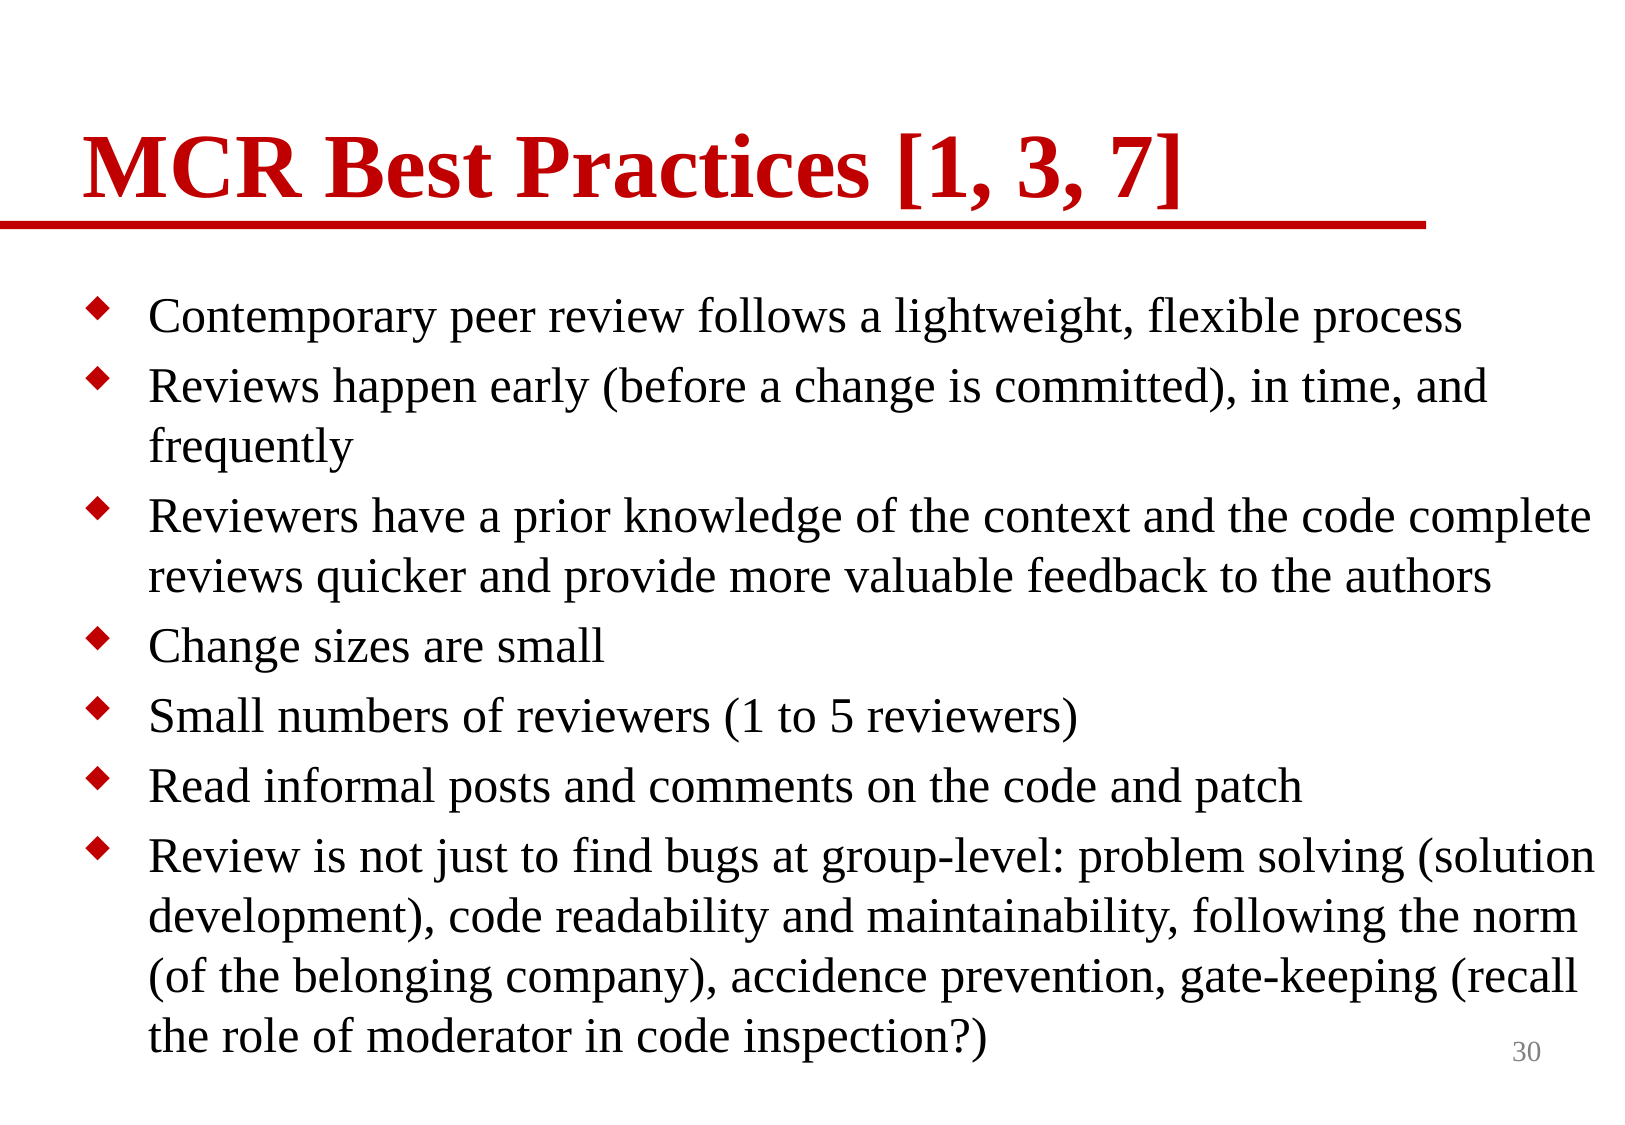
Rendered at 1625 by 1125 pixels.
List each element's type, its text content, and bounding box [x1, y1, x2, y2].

title MCR Best Practices [1, 3, 7] [67, 43, 1550, 225]
list Contemporary peer review follows a lightweight, flexible process Reviews happen early (before a change is committed), in time, and frequently Reviewers have a prior knowledge of the context and the code complete reviews quicker and provide more valuable feedback to the authors Change sizes are small Small numbers of reviewers (1 to 5 reviewers) Read informal posts and comments on the code and patch Review is not just to find bugs at group-level: problem solving (solution development), code readability and maintainability, following the norm (of the belonging company), accidence prevention, gate-keeping (recall the role of moderator in code inspection?) [67, 275, 1613, 1088]
slide_number 30 [1218, 1012, 1557, 1088]
